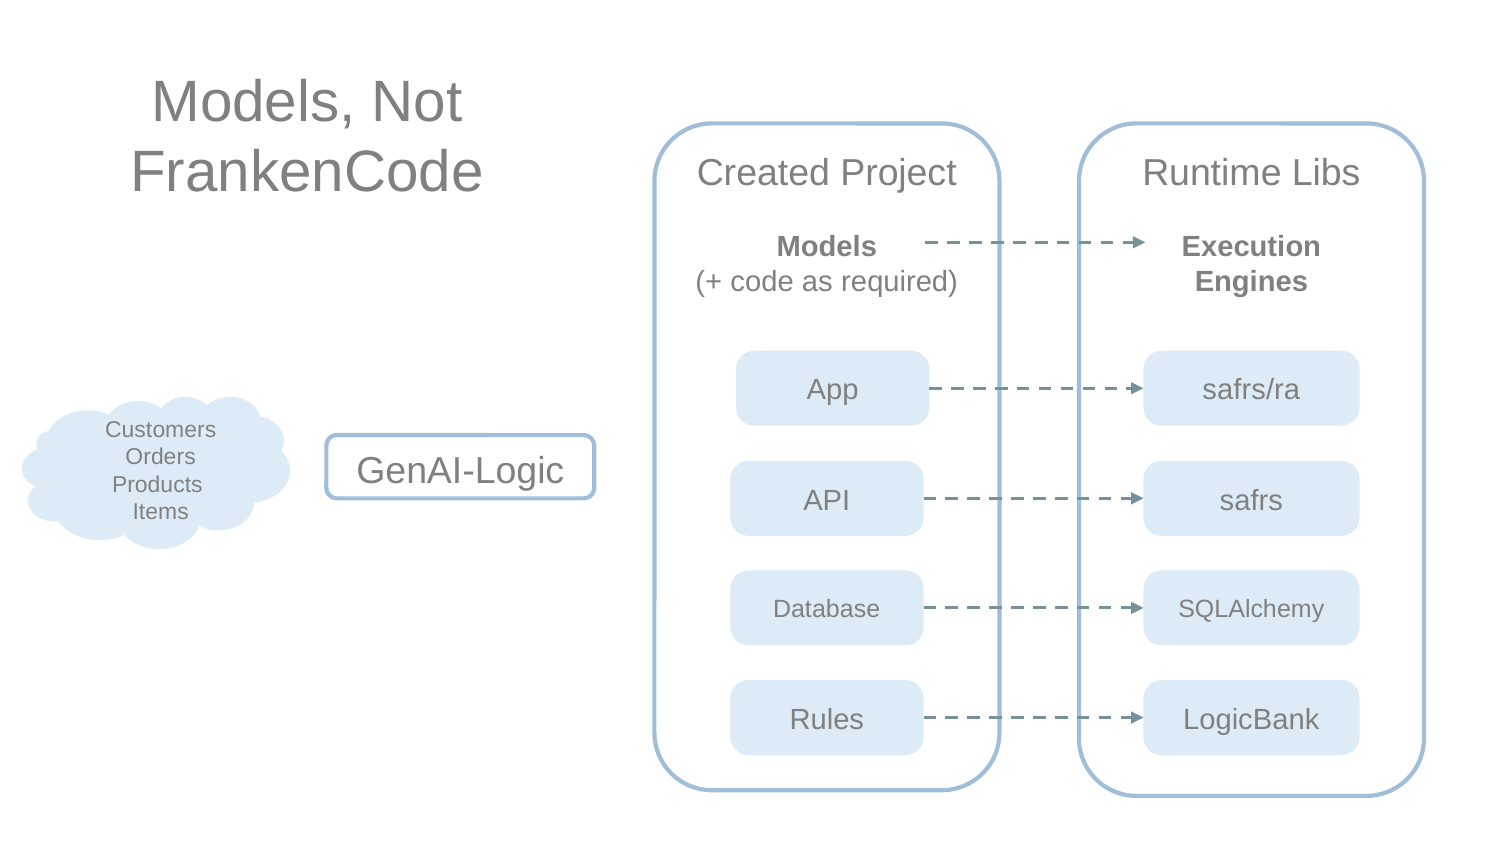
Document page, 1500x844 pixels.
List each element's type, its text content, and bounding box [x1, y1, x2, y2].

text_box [1078, 123, 1425, 797]
title Models, Not FrankenCode [5, 48, 609, 236]
text_box GenAI-Logic [324, 432, 597, 501]
text_box Customers Orders Products Items [21, 396, 291, 550]
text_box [654, 123, 1000, 791]
